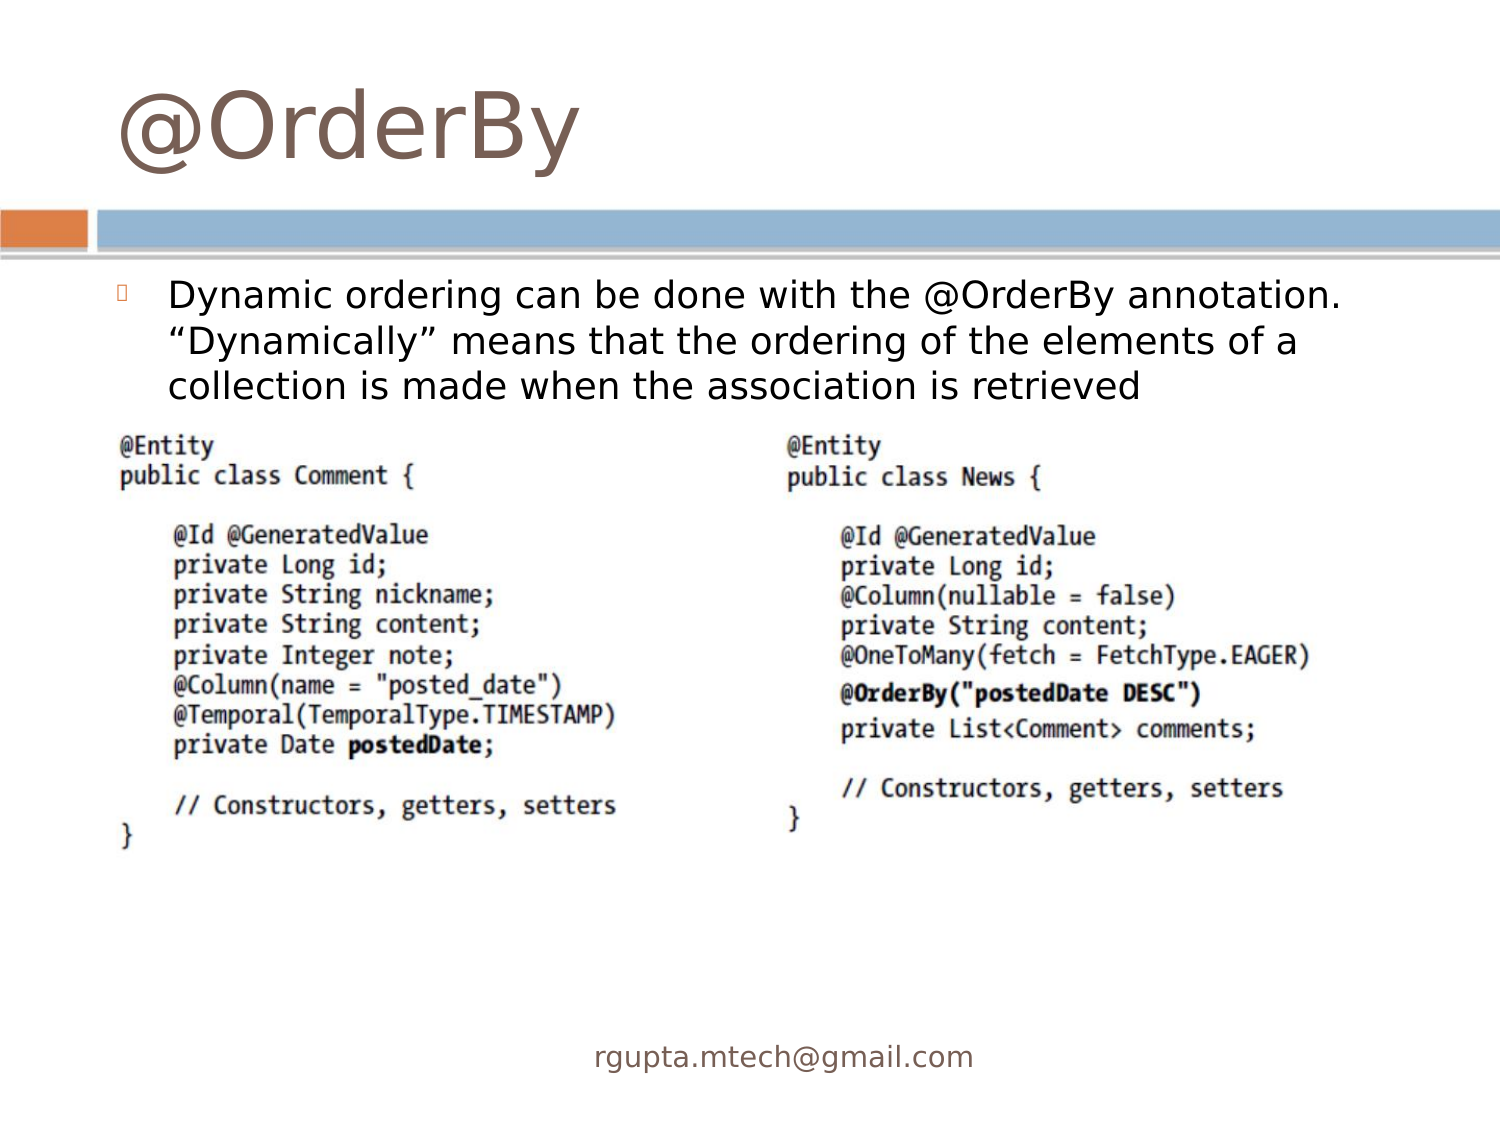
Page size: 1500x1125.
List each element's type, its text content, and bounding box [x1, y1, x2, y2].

text_box @OrderBy [115, 70, 611, 177]
text_box Dynamic ordering can be done with the @OrderBy annotation. [167, 272, 1367, 317]
text_box rgupta.mtech@gmail.com [593, 1039, 999, 1074]
text_box  [115, 278, 161, 307]
text_box “Dynamically” means that the ordering of the elements of a collection is made when the association is retrieved [167, 318, 1322, 407]
text_box [0, 0, 1500, 1125]
